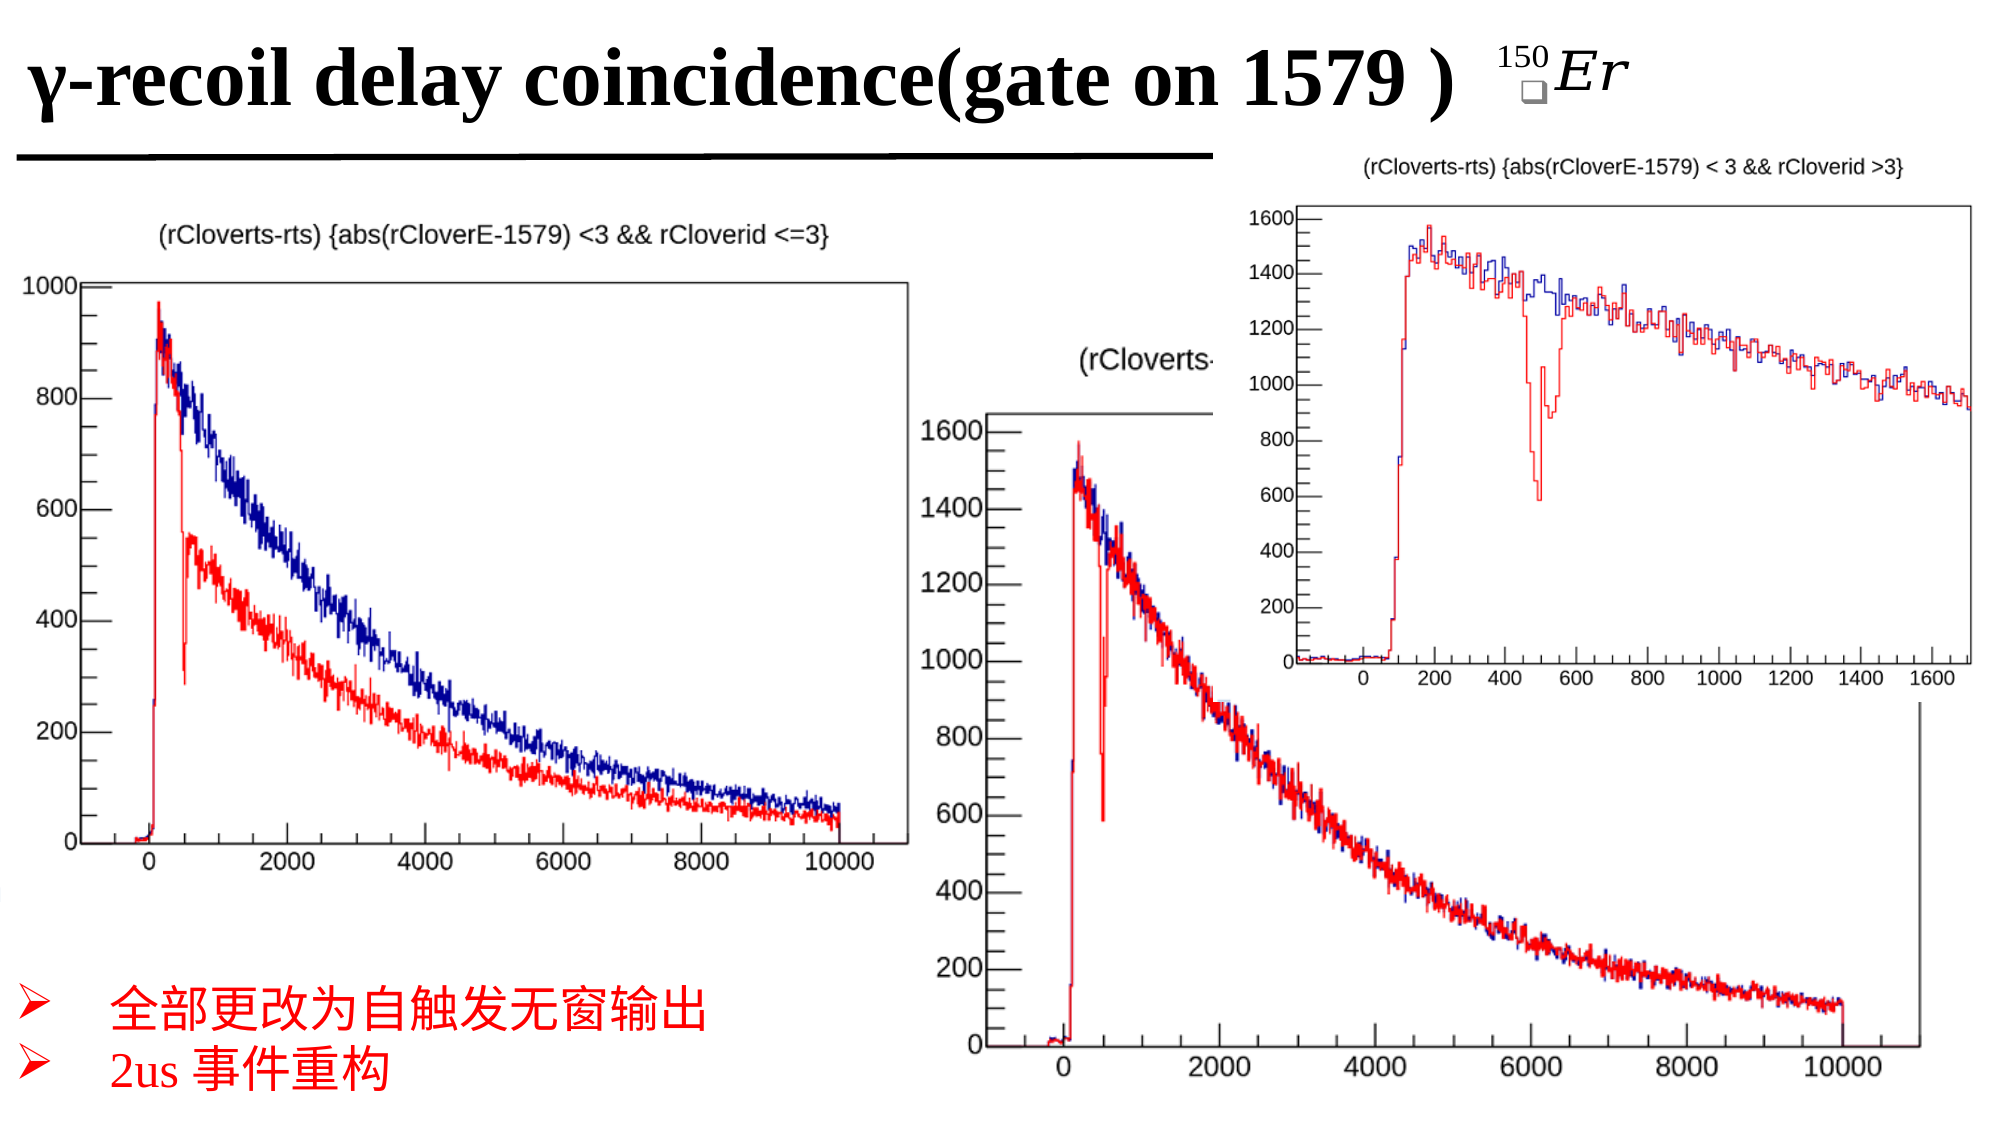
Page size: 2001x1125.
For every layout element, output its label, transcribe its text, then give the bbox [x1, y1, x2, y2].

picture [0, 150, 1984, 1103]
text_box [16, 154, 1213, 158]
title γ-recoil delay coincidence(gate on 1579 ) [13, 0, 2000, 158]
text_box 全部更改为自触发无窗输出 2us事件重构 [1, 969, 1162, 1105]
